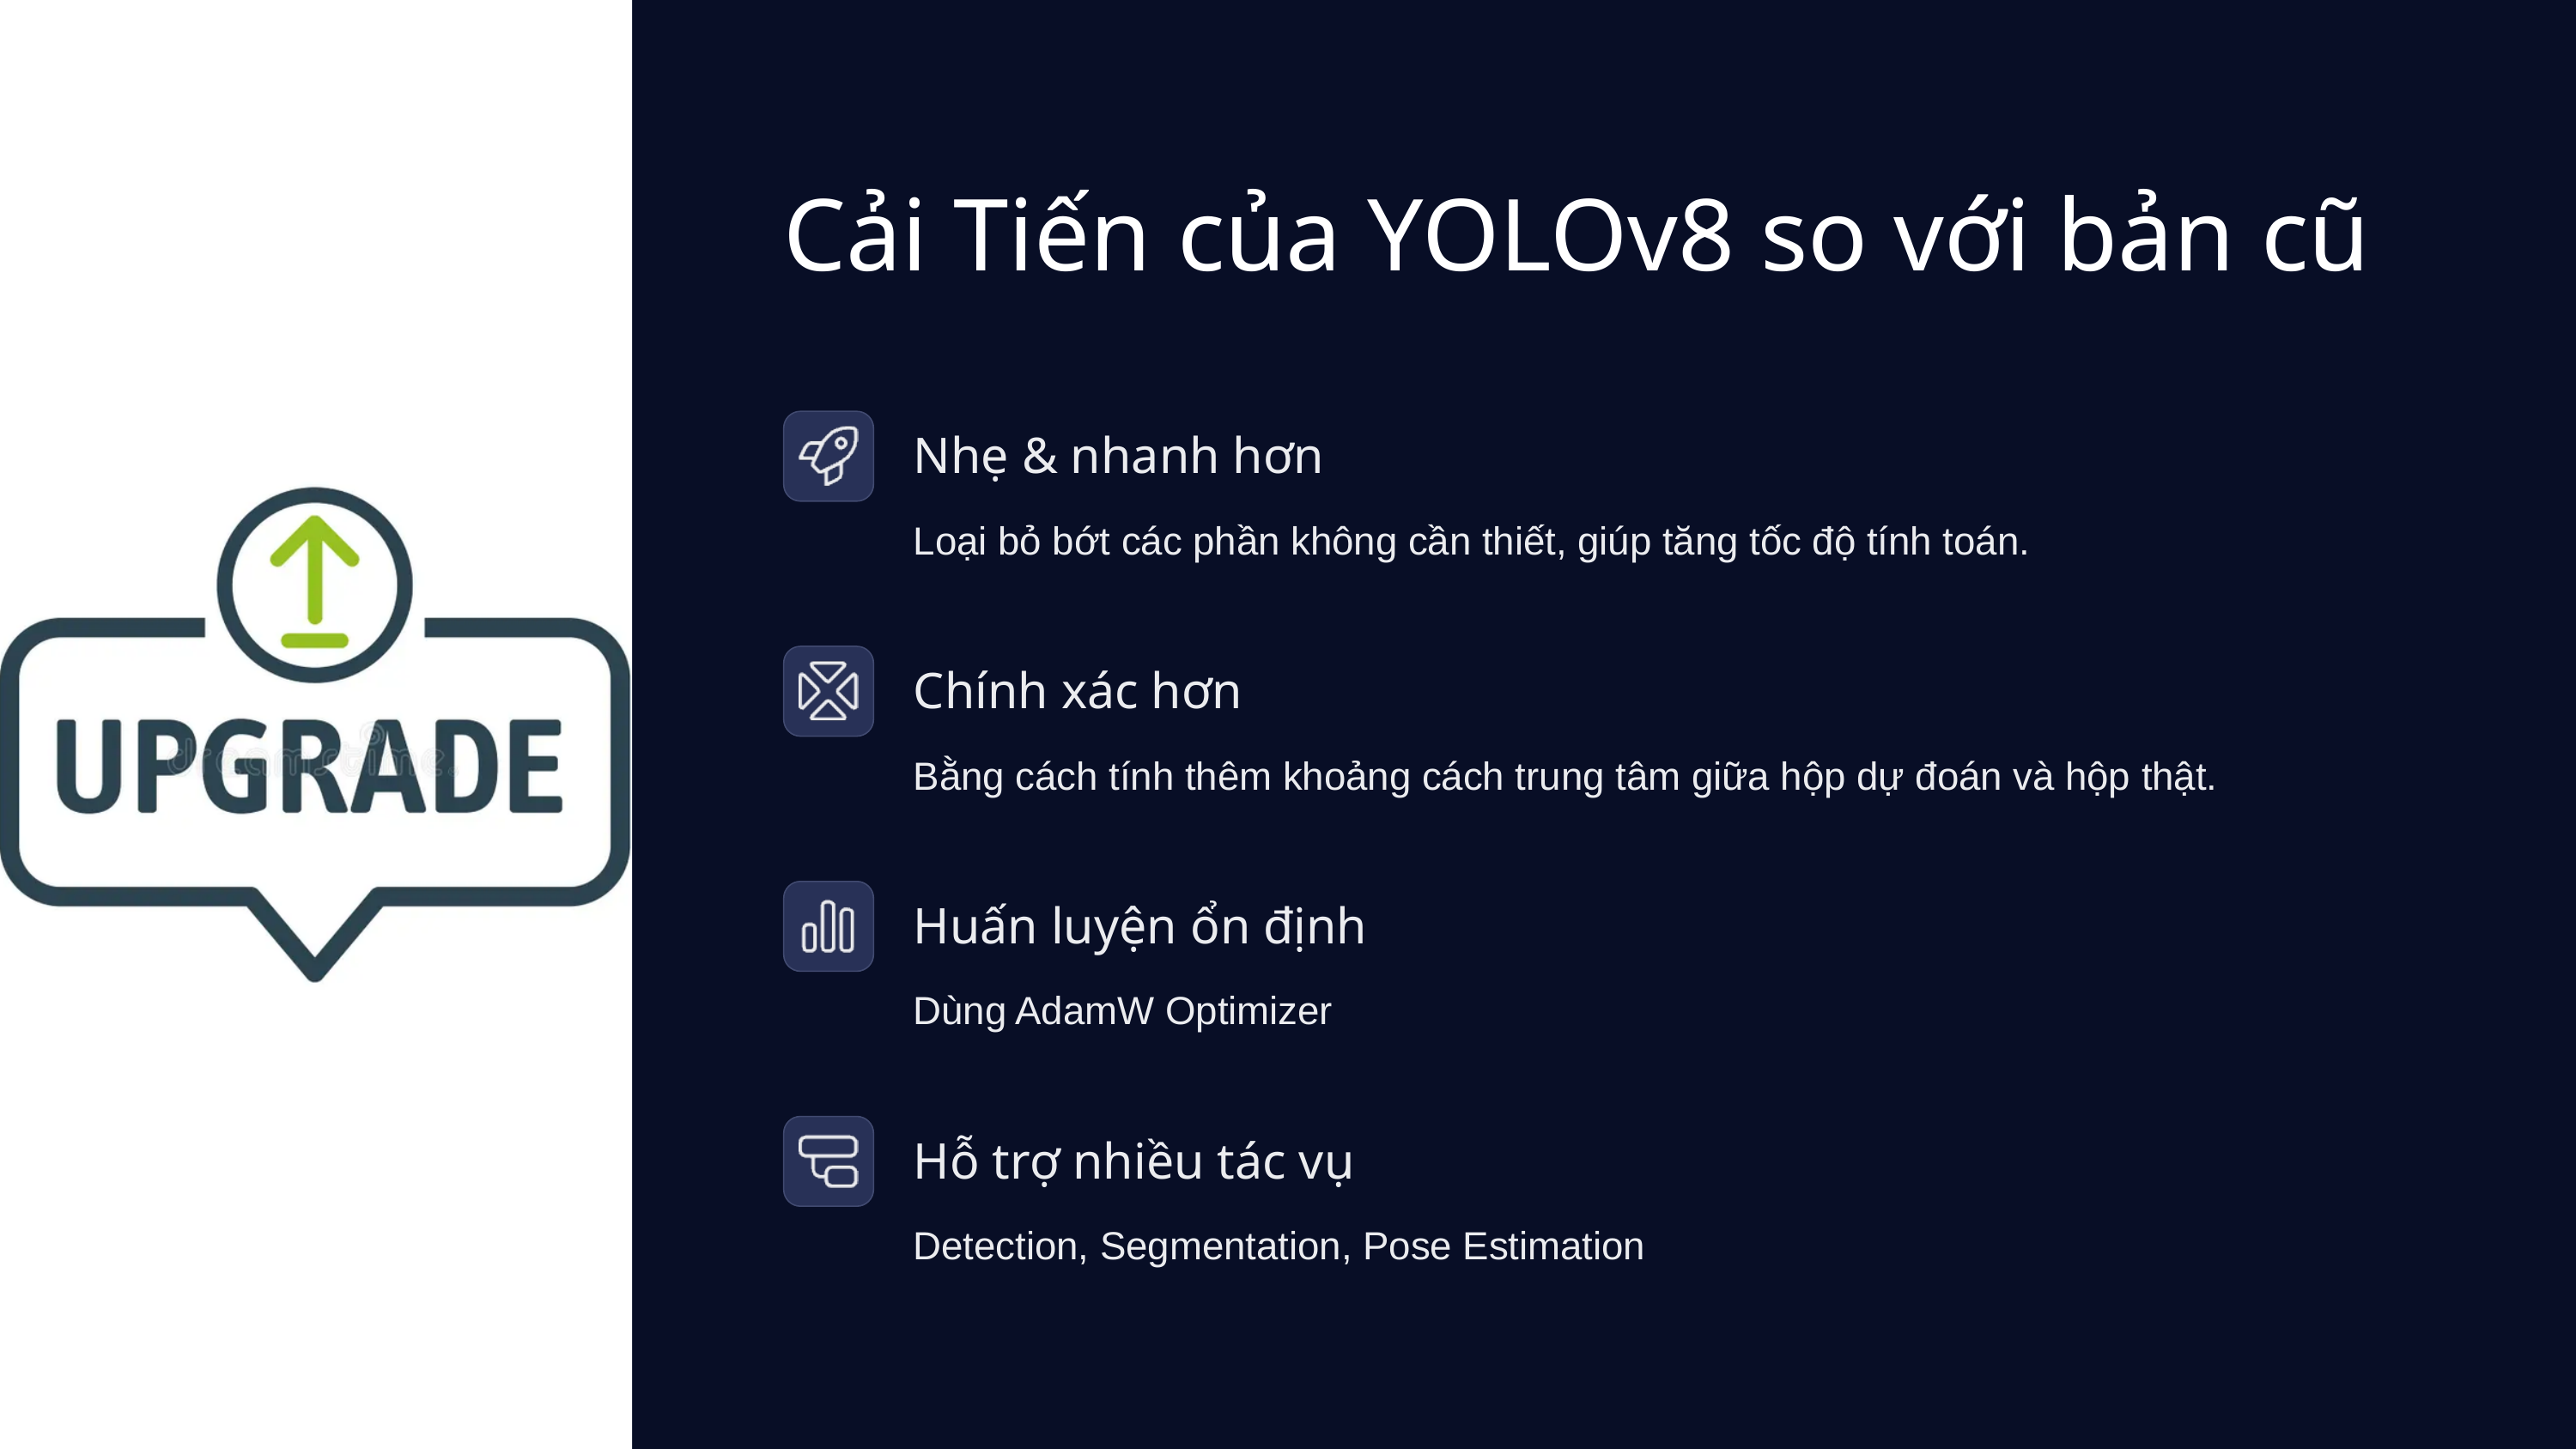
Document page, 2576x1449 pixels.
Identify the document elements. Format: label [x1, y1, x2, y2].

text_box [913, 645, 1413, 721]
text_box [783, 142, 2460, 349]
text_box [913, 409, 1413, 486]
text_box [913, 1191, 2437, 1267]
text_box [913, 486, 2437, 624]
text_box [782, 410, 875, 502]
text_box [913, 956, 2437, 1032]
text_box [913, 1115, 1413, 1191]
text_box [633, 0, 2576, 1449]
text_box [782, 880, 875, 973]
text_box [0, 0, 633, 1449]
text_box [913, 880, 1413, 956]
text_box [913, 721, 2437, 858]
text_box [782, 645, 875, 737]
text_box [782, 1115, 875, 1208]
